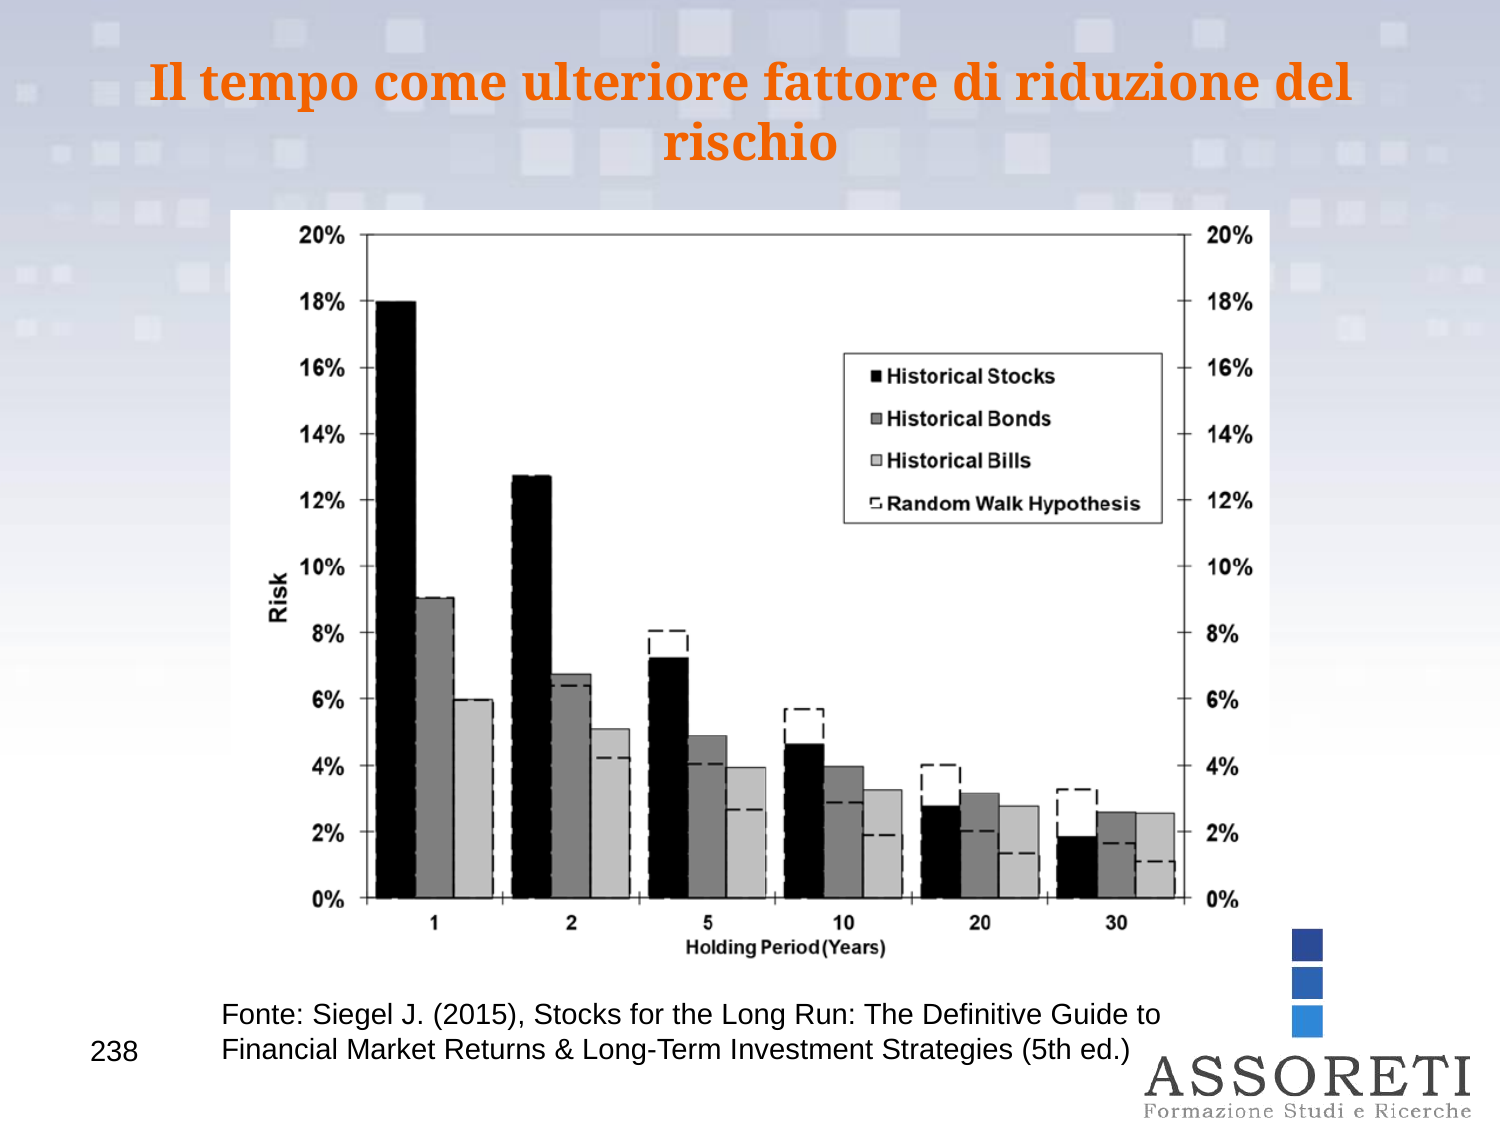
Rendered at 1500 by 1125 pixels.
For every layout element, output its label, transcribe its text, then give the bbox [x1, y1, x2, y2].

text_box Fonte: Siegel J. (2015), Stocks for the Long Run: The Definitive Guide to Financial Market Returns & Long-Term Investment Strategies (5th ed.) [206, 987, 1247, 1073]
text_box Il tempo come ulteriore fattore di riduzione del rischio [72, 42, 1431, 178]
slide_number 238 [74, 1024, 426, 1103]
picture [0, 0, 1500, 1125]
